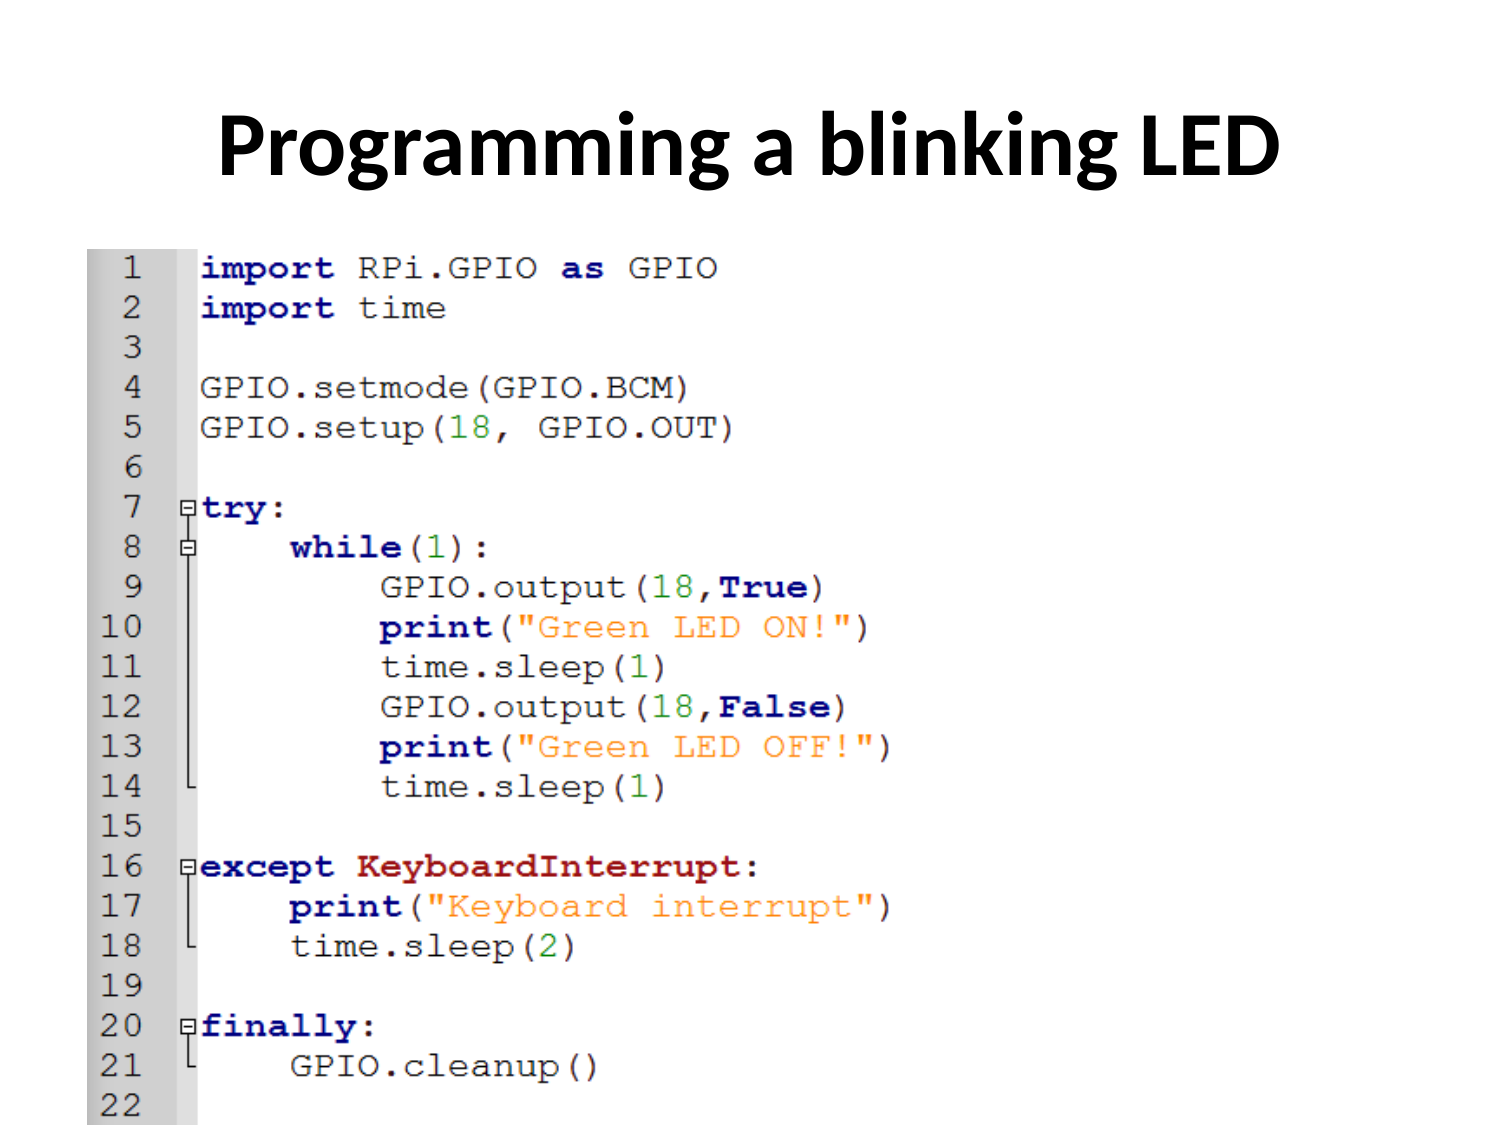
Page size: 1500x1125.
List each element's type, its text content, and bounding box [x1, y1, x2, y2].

title Programming a blinking LED [75, 45, 1425, 233]
picture [87, 249, 925, 1125]
